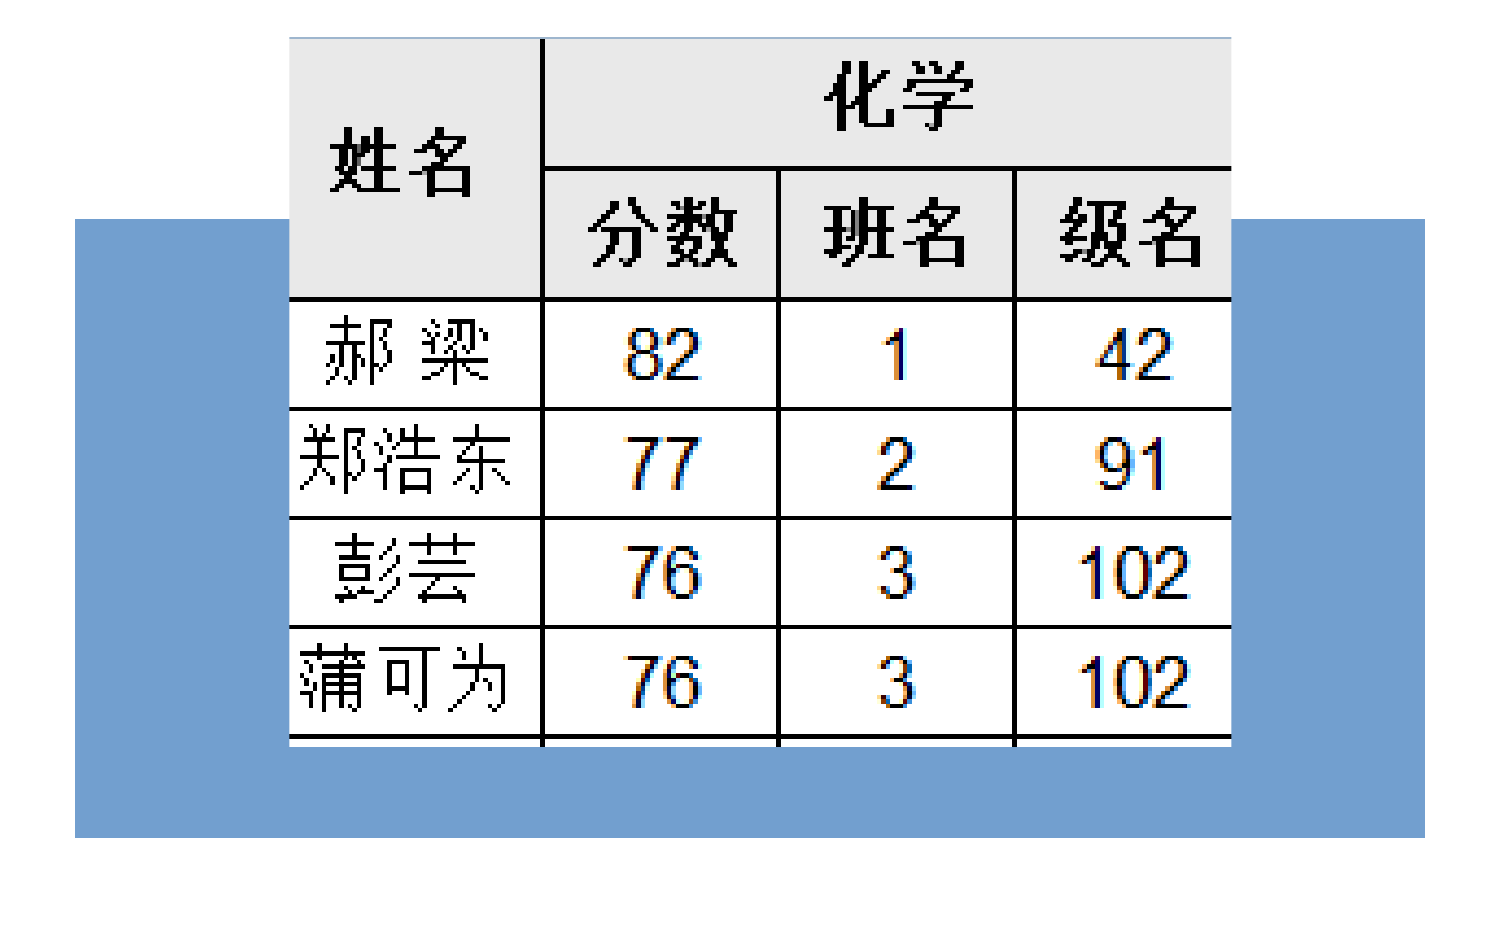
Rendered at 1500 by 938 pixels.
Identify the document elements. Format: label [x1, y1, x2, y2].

picture [289, 37, 1232, 747]
